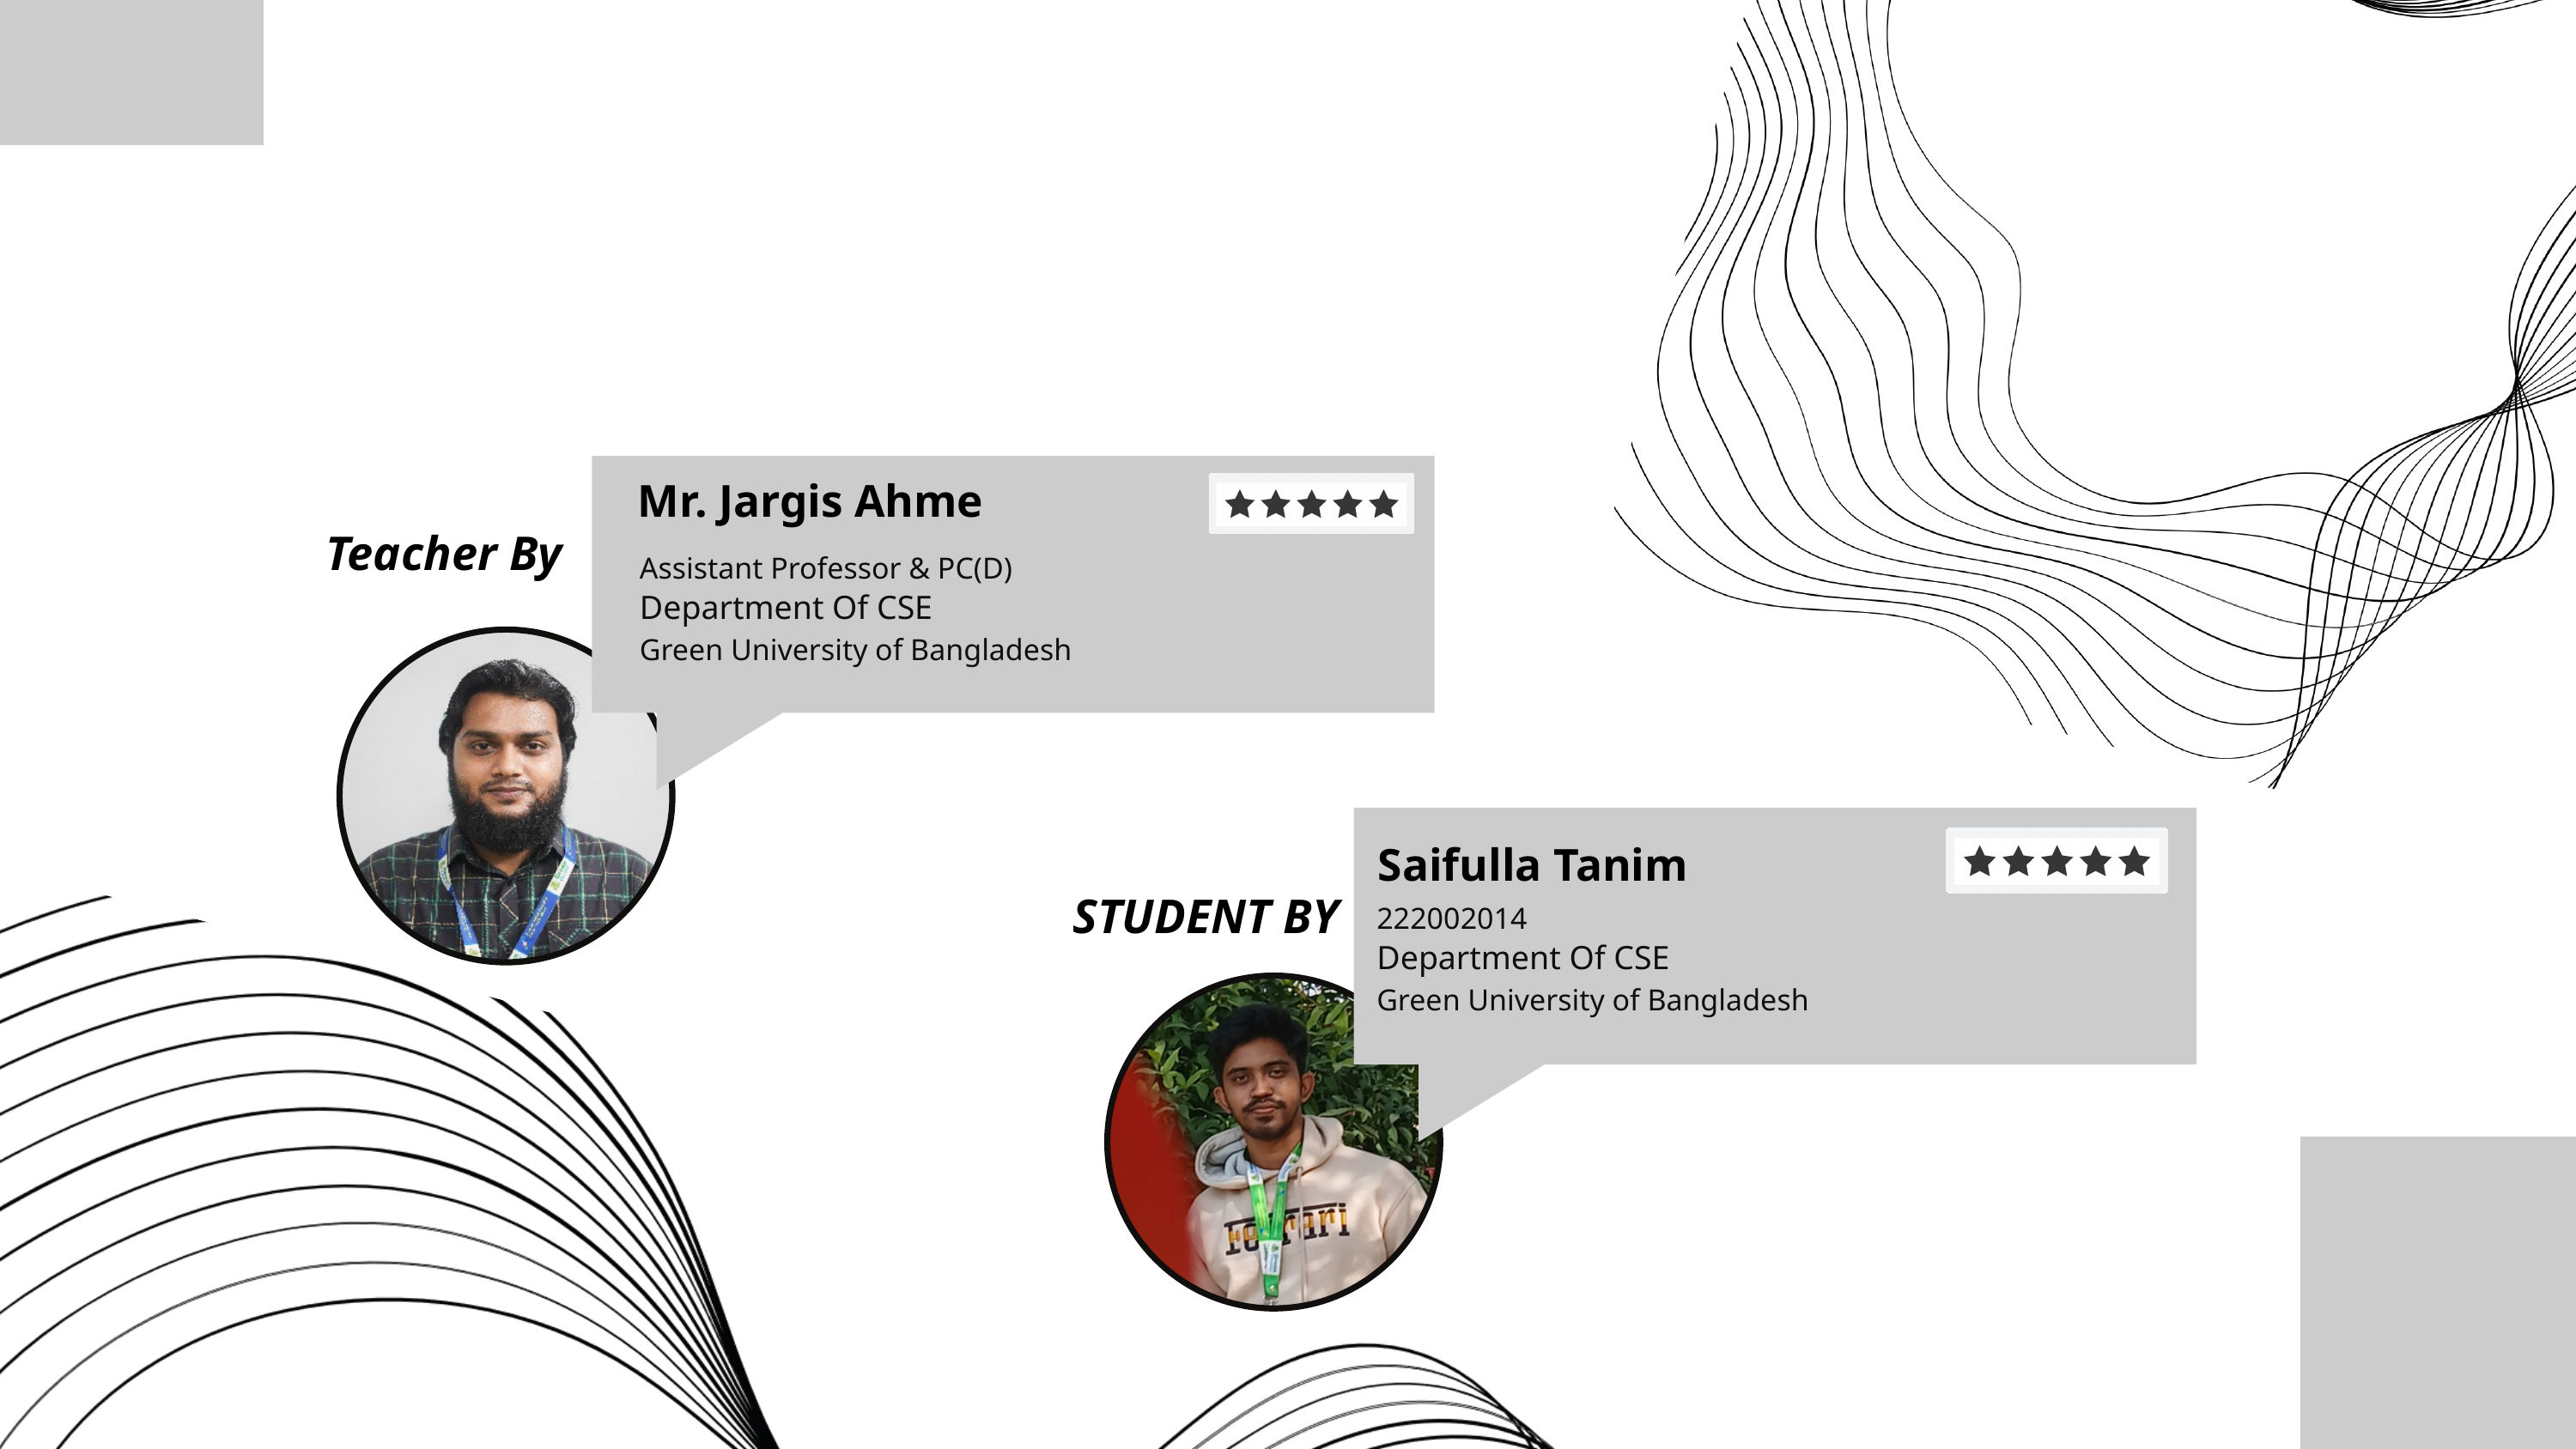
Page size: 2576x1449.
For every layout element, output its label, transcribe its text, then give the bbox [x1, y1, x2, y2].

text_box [276, 494, 603, 601]
text_box STUDENT BY [1066, 887, 1346, 943]
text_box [1100, 968, 1449, 1315]
text_box [0, 867, 1817, 1449]
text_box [332, 622, 680, 969]
text_box [1588, 0, 2576, 861]
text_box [2300, 1136, 2576, 1449]
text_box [1353, 807, 2197, 1143]
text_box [0, 0, 264, 145]
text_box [592, 455, 1435, 791]
